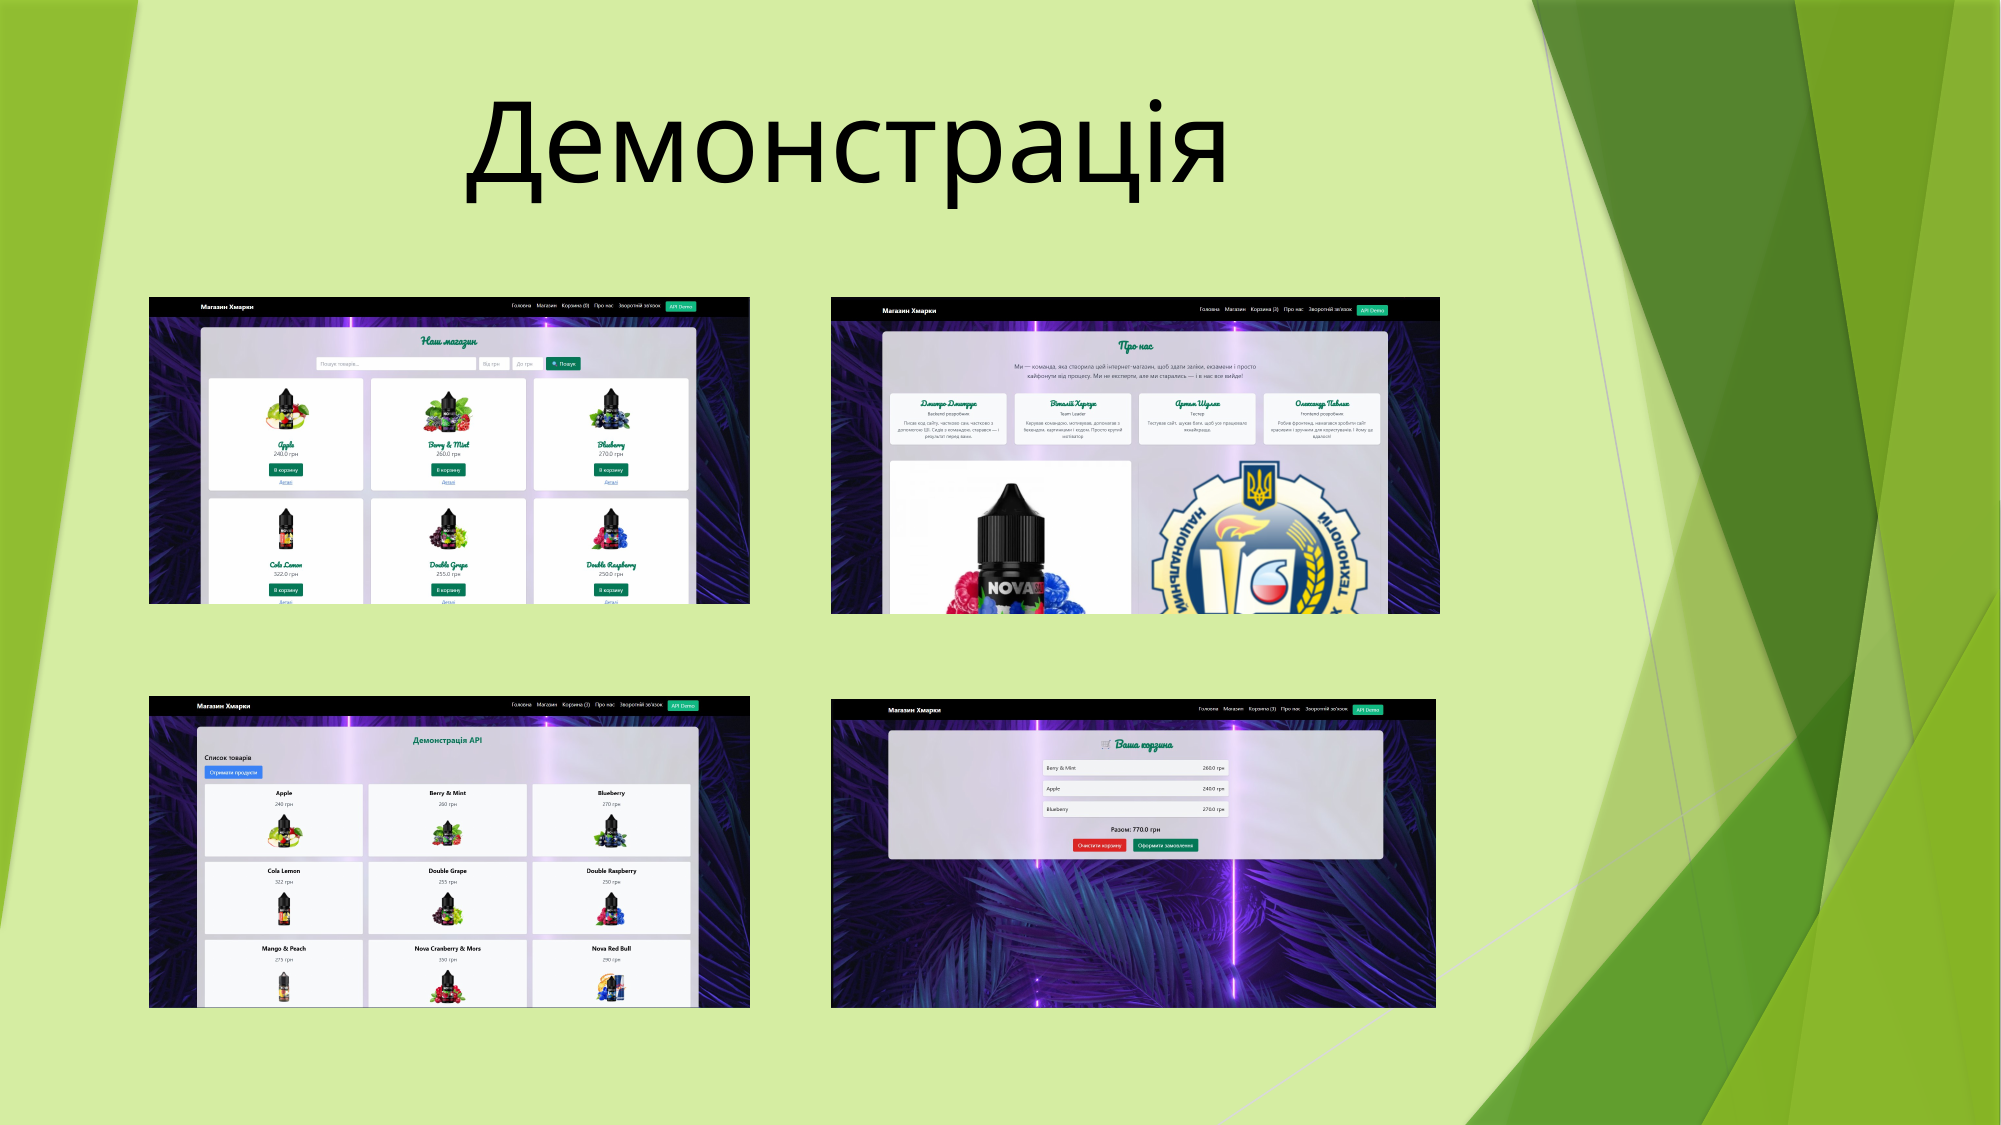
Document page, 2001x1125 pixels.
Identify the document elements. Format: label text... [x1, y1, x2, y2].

picture [830, 698, 1437, 1009]
picture [148, 296, 751, 605]
title Демонстрація [212, 72, 1487, 213]
picture [830, 296, 1440, 615]
picture [148, 695, 751, 1009]
